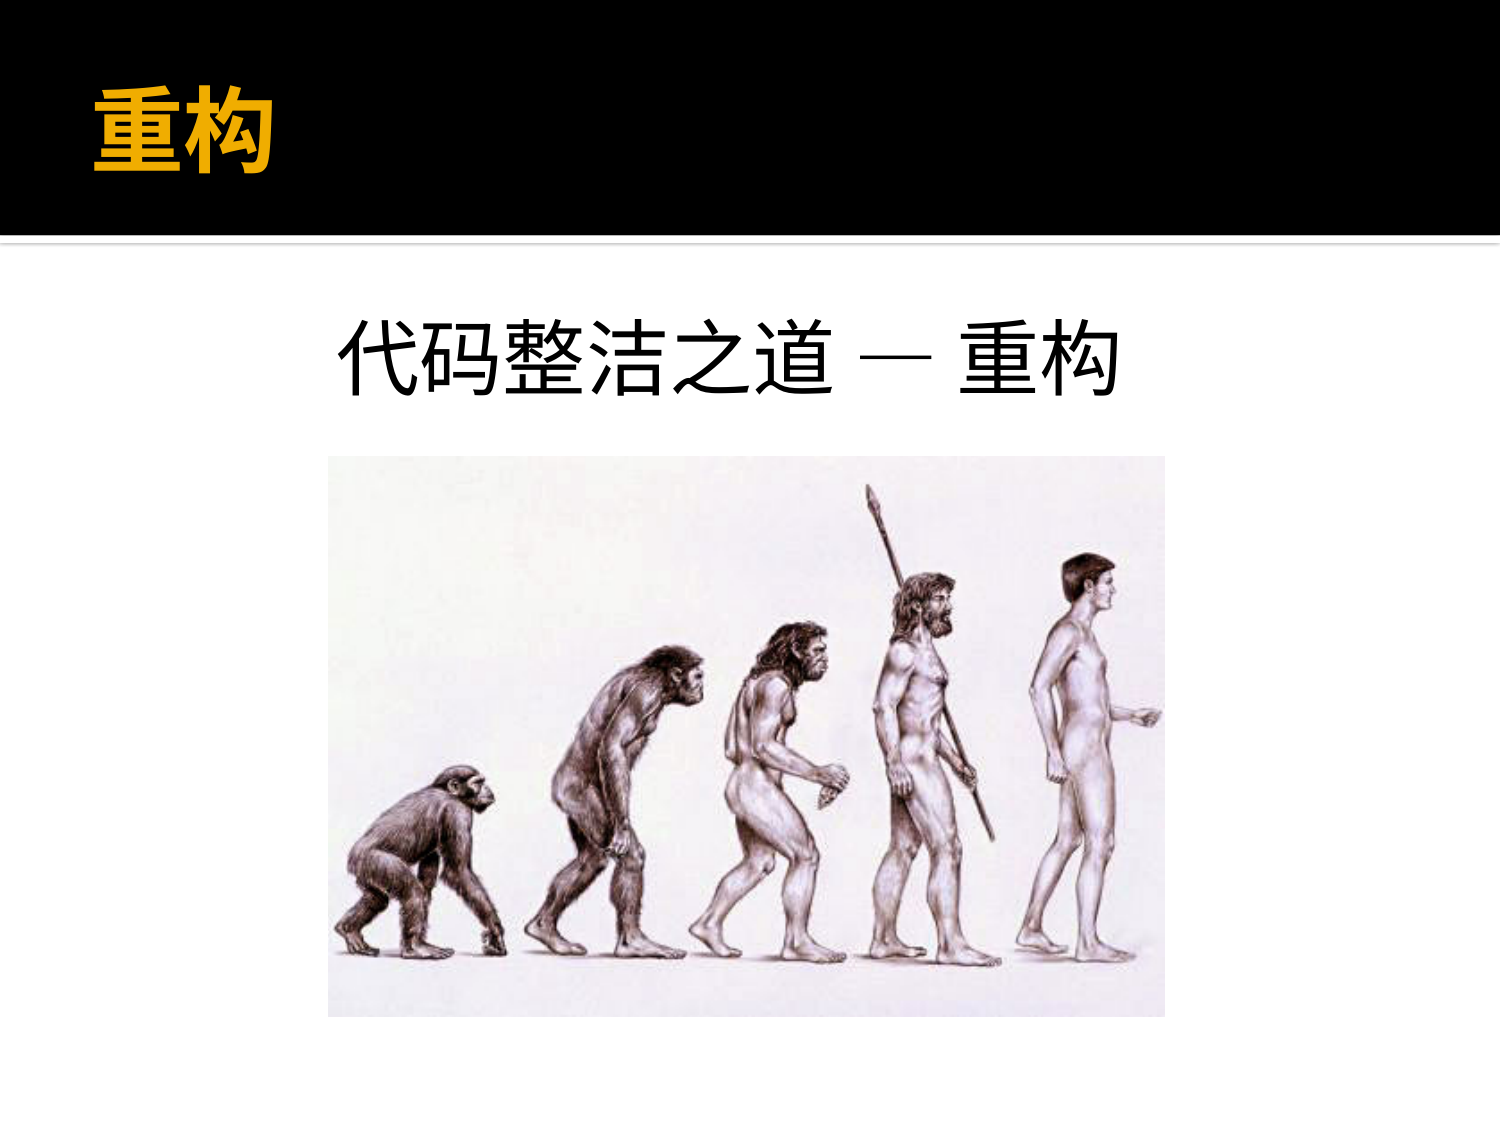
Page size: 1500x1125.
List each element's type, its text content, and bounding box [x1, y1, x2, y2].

list 代码整洁之道 — 重构 [75, 291, 1372, 1050]
picture [328, 456, 1165, 1017]
title 重构 [75, 25, 1425, 231]
